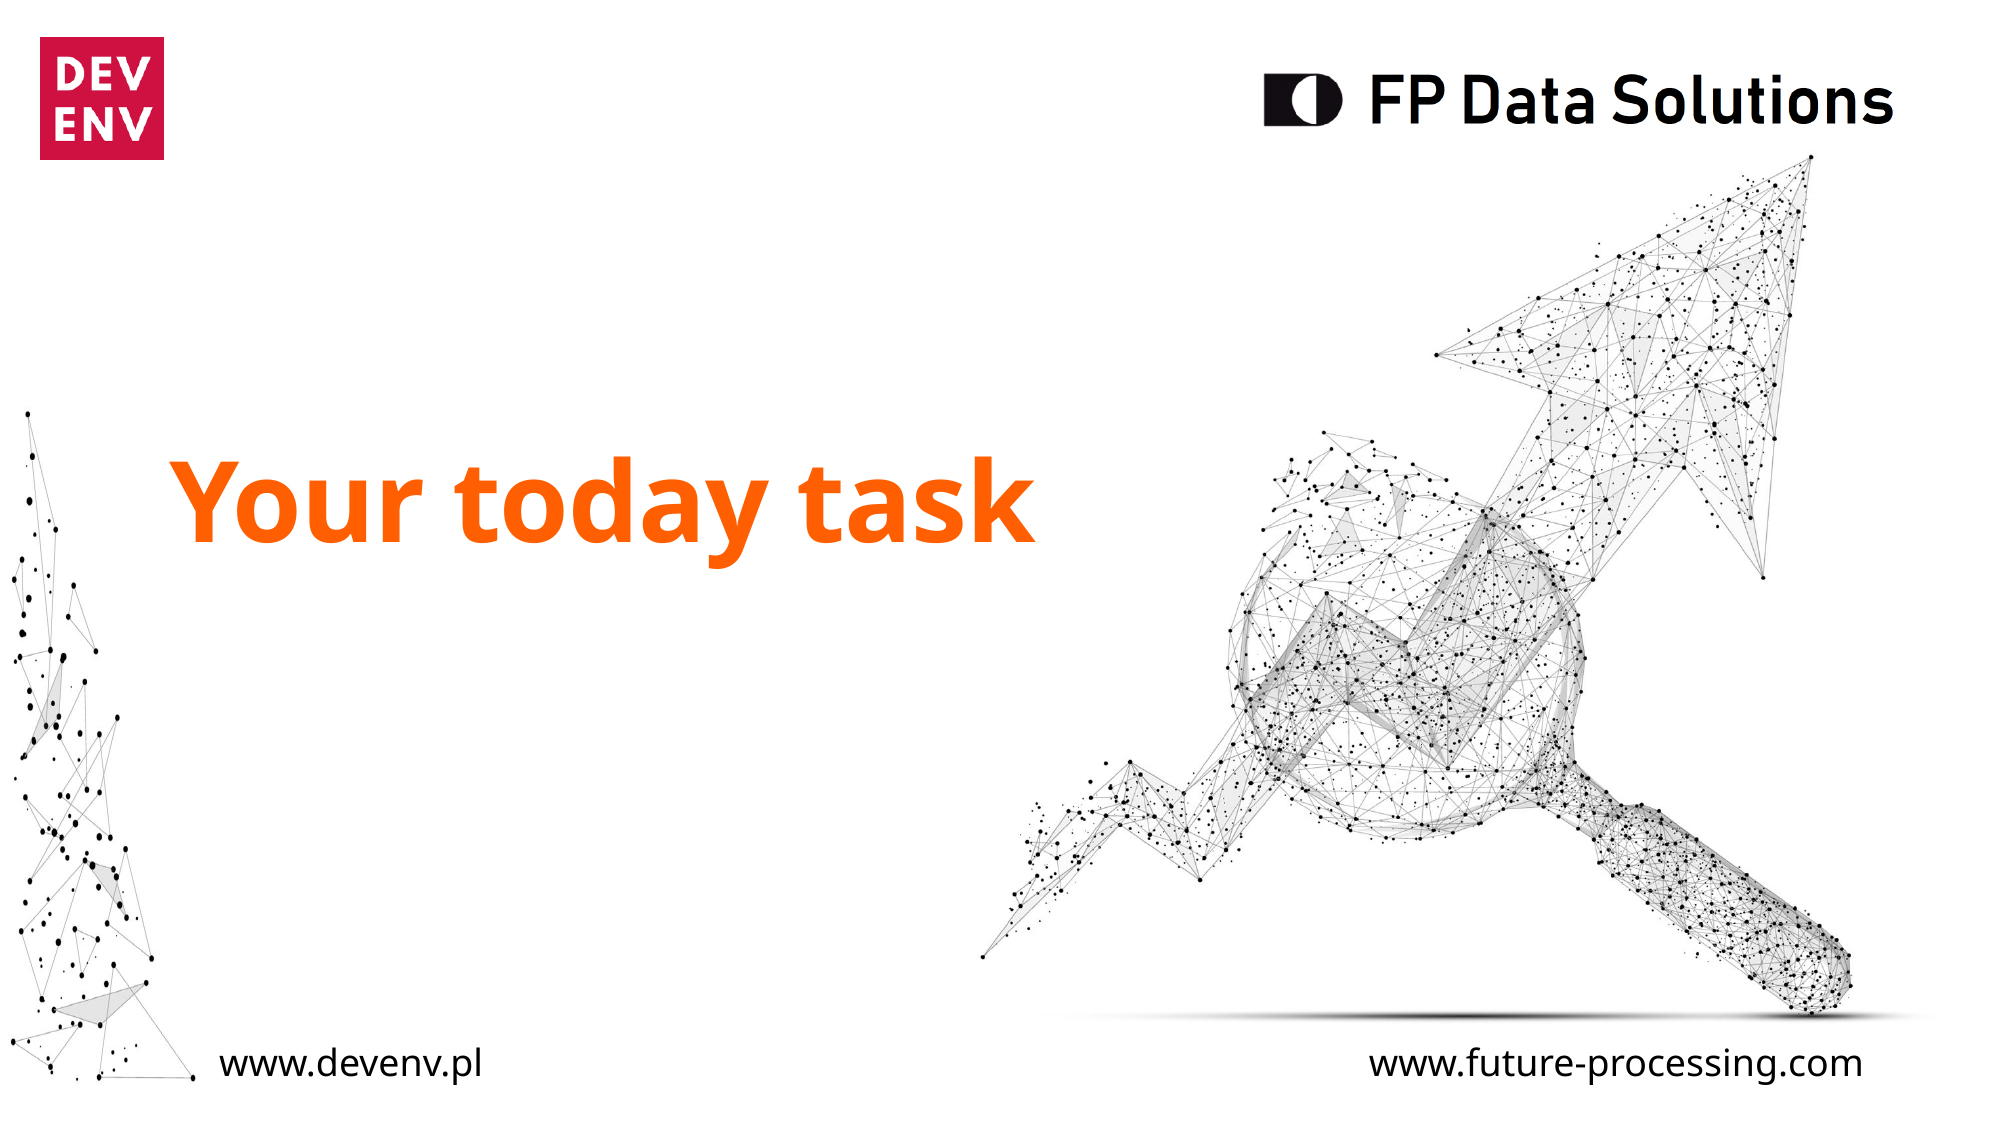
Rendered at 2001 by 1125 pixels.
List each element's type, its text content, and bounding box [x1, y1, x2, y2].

picture [0, 398, 205, 1093]
picture [965, 147, 1957, 1032]
picture [40, 37, 164, 160]
list Your today task [154, 437, 1565, 596]
picture [1257, 64, 1898, 133]
